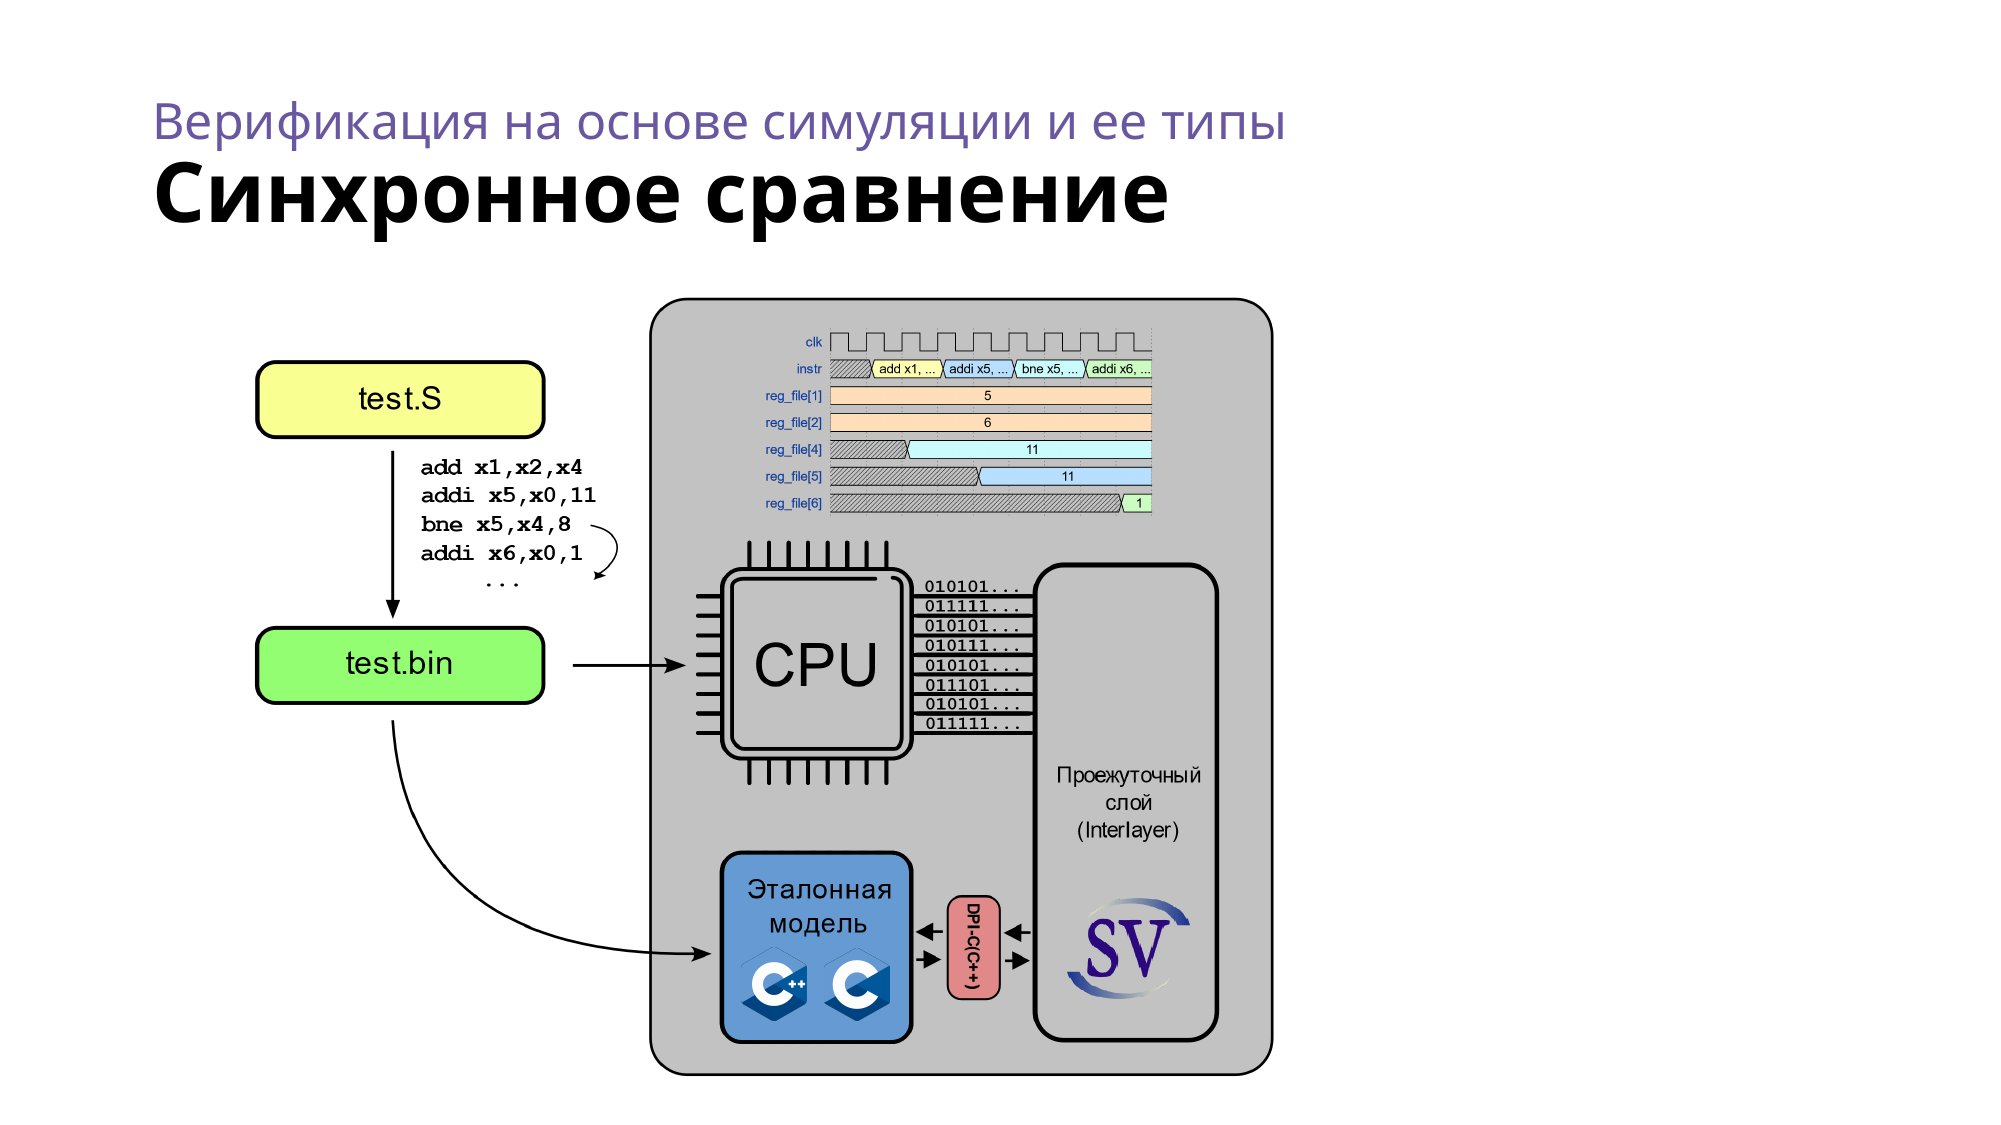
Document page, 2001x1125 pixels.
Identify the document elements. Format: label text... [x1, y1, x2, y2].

title Верификация на основе симуляции и ее типы Синхронное сравнение [137, 59, 1863, 278]
picture [165, 204, 1407, 1107]
